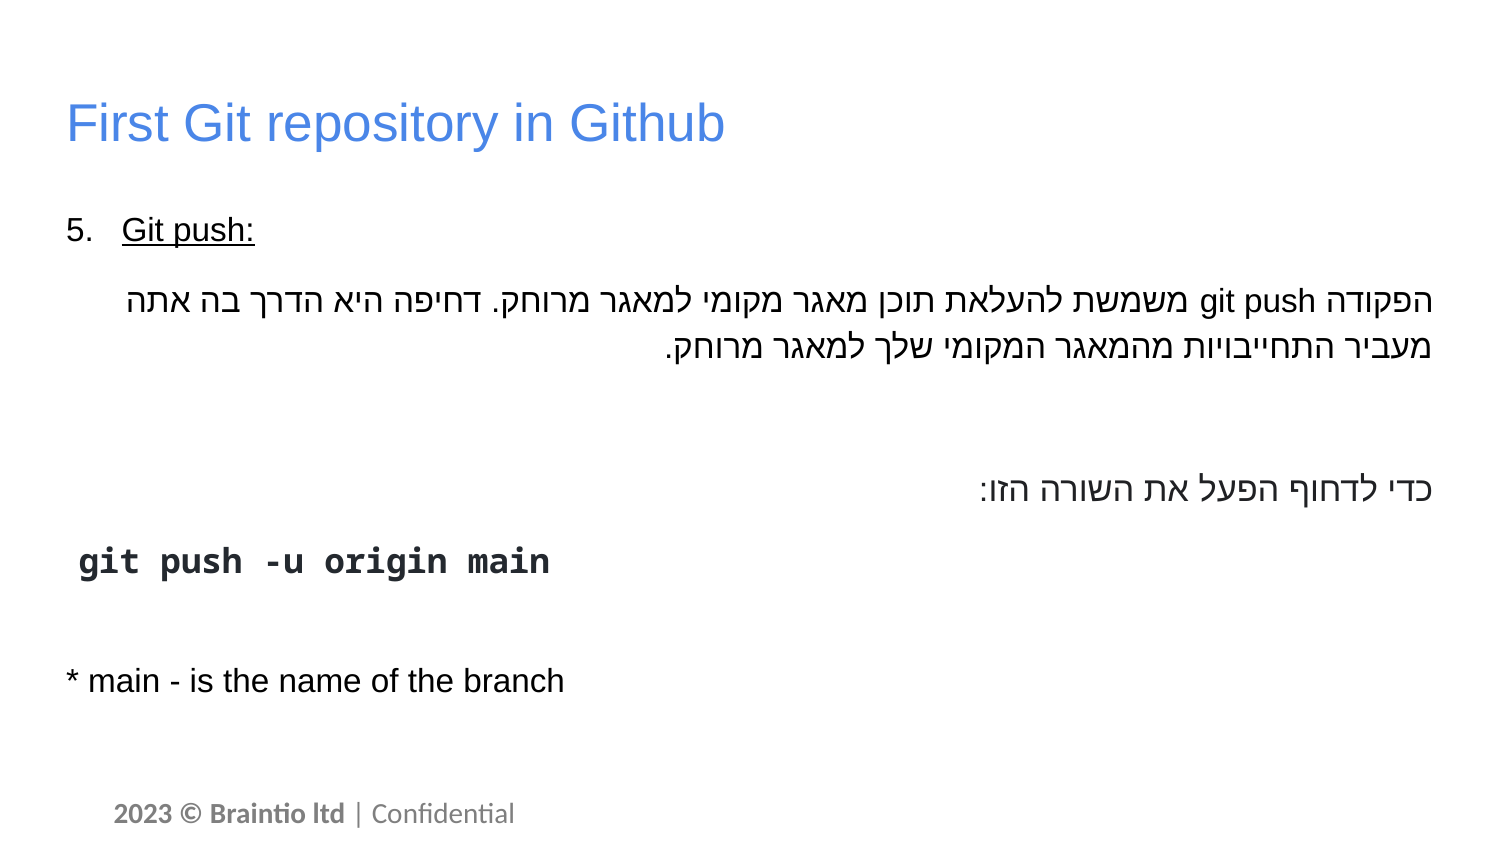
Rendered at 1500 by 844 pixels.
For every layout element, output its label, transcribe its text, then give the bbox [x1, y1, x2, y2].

title First Git repository in Github [51, 72, 1449, 167]
text_box 5. Git push: הפקודה git push משמשת להעלאת תוכן מאגר מקומי למאגר מרוחק. דחיפה היא הדרך בה אתה מעביר התחייבויות מהמאגר המקומי שלך למאגר מרוחק. כדי לדחוף הפעל את השורה הזו: git push -u origin main * main - is the name of the branch [51, 187, 1449, 714]
